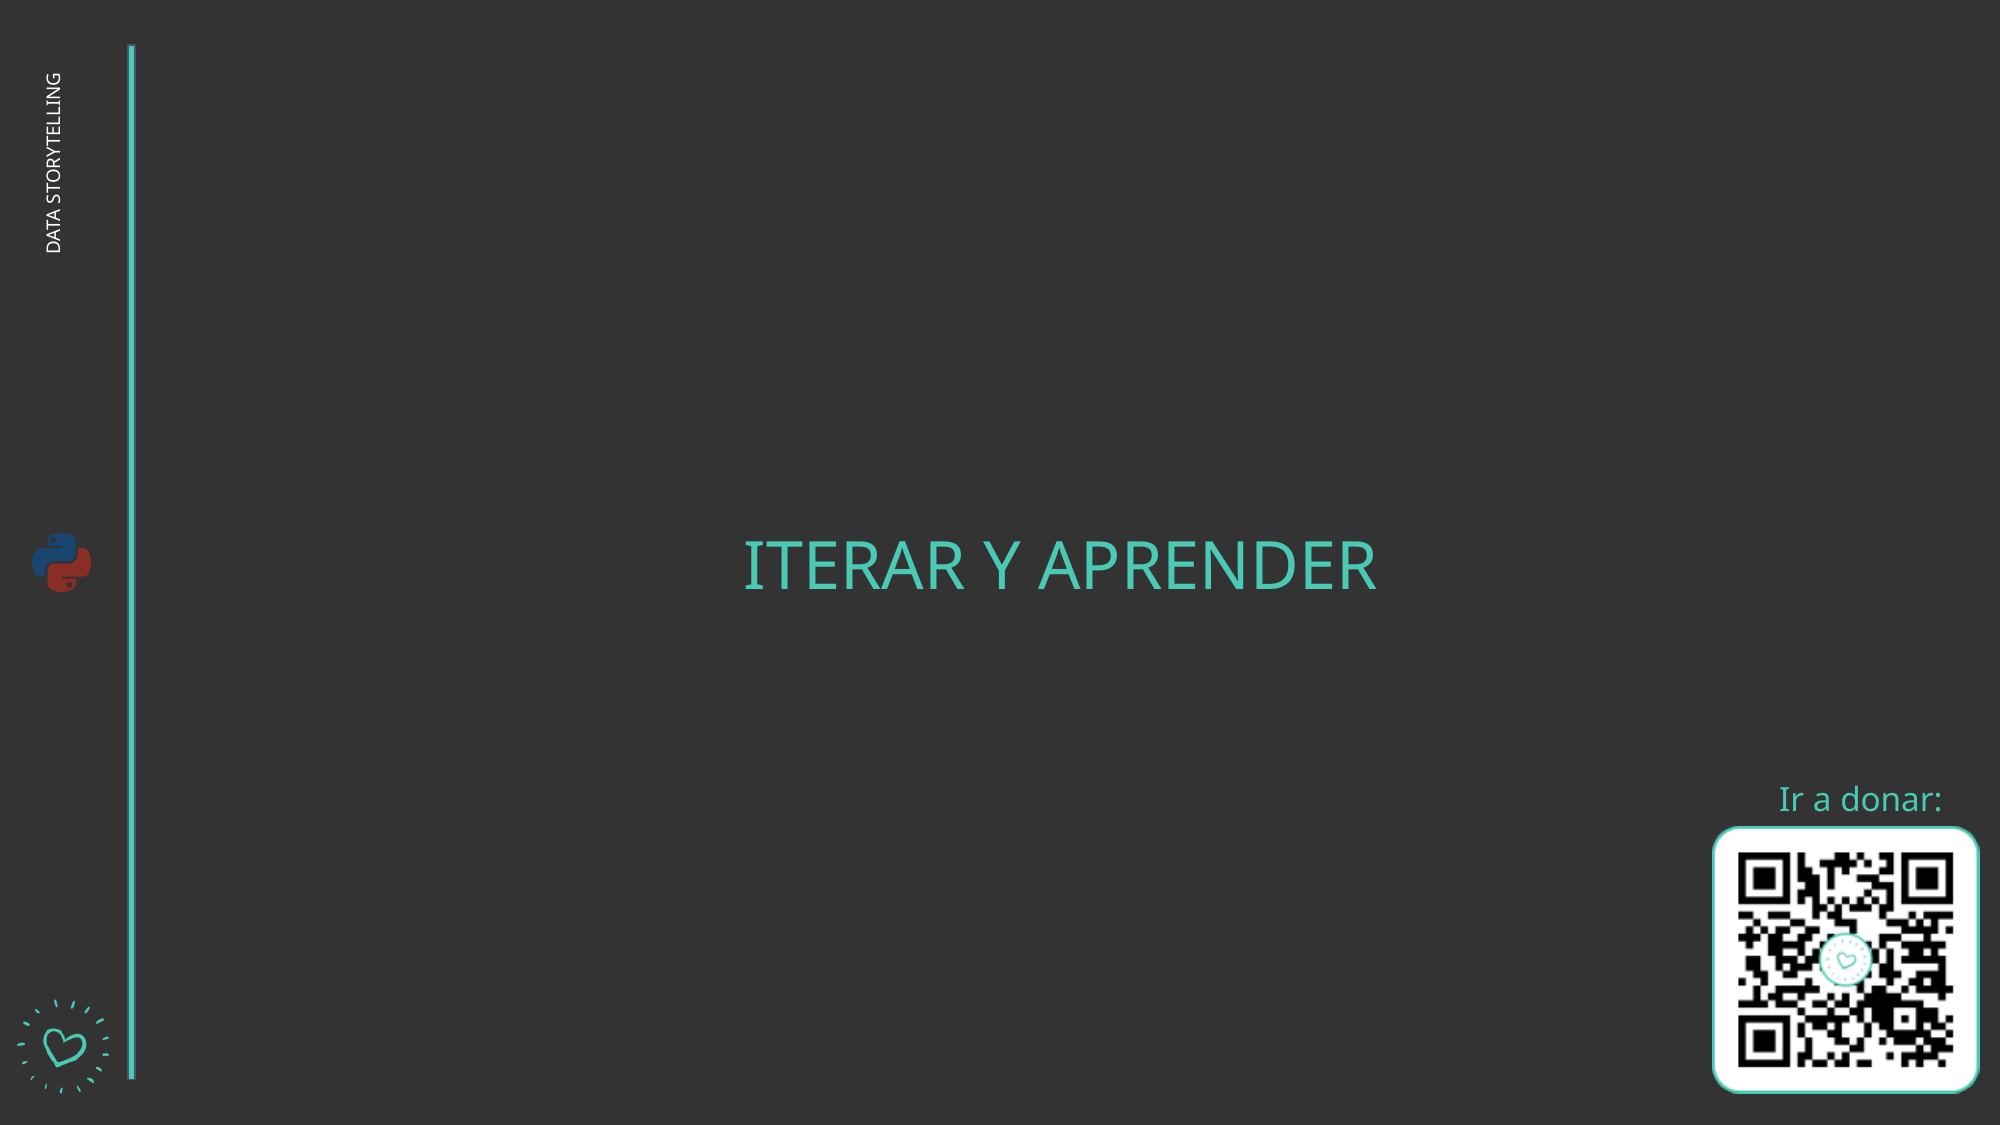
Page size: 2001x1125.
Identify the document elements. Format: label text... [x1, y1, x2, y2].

picture [31, 533, 93, 592]
text_box Ir a donar: [1764, 770, 1965, 824]
text_box DATA STORYTELLING [33, 57, 72, 301]
picture [1711, 825, 1980, 1094]
text_box ITERAR Y APRENDER [128, 515, 1994, 611]
text_box [128, 45, 135, 515]
picture [15, 997, 109, 1094]
text_box [128, 611, 135, 1080]
